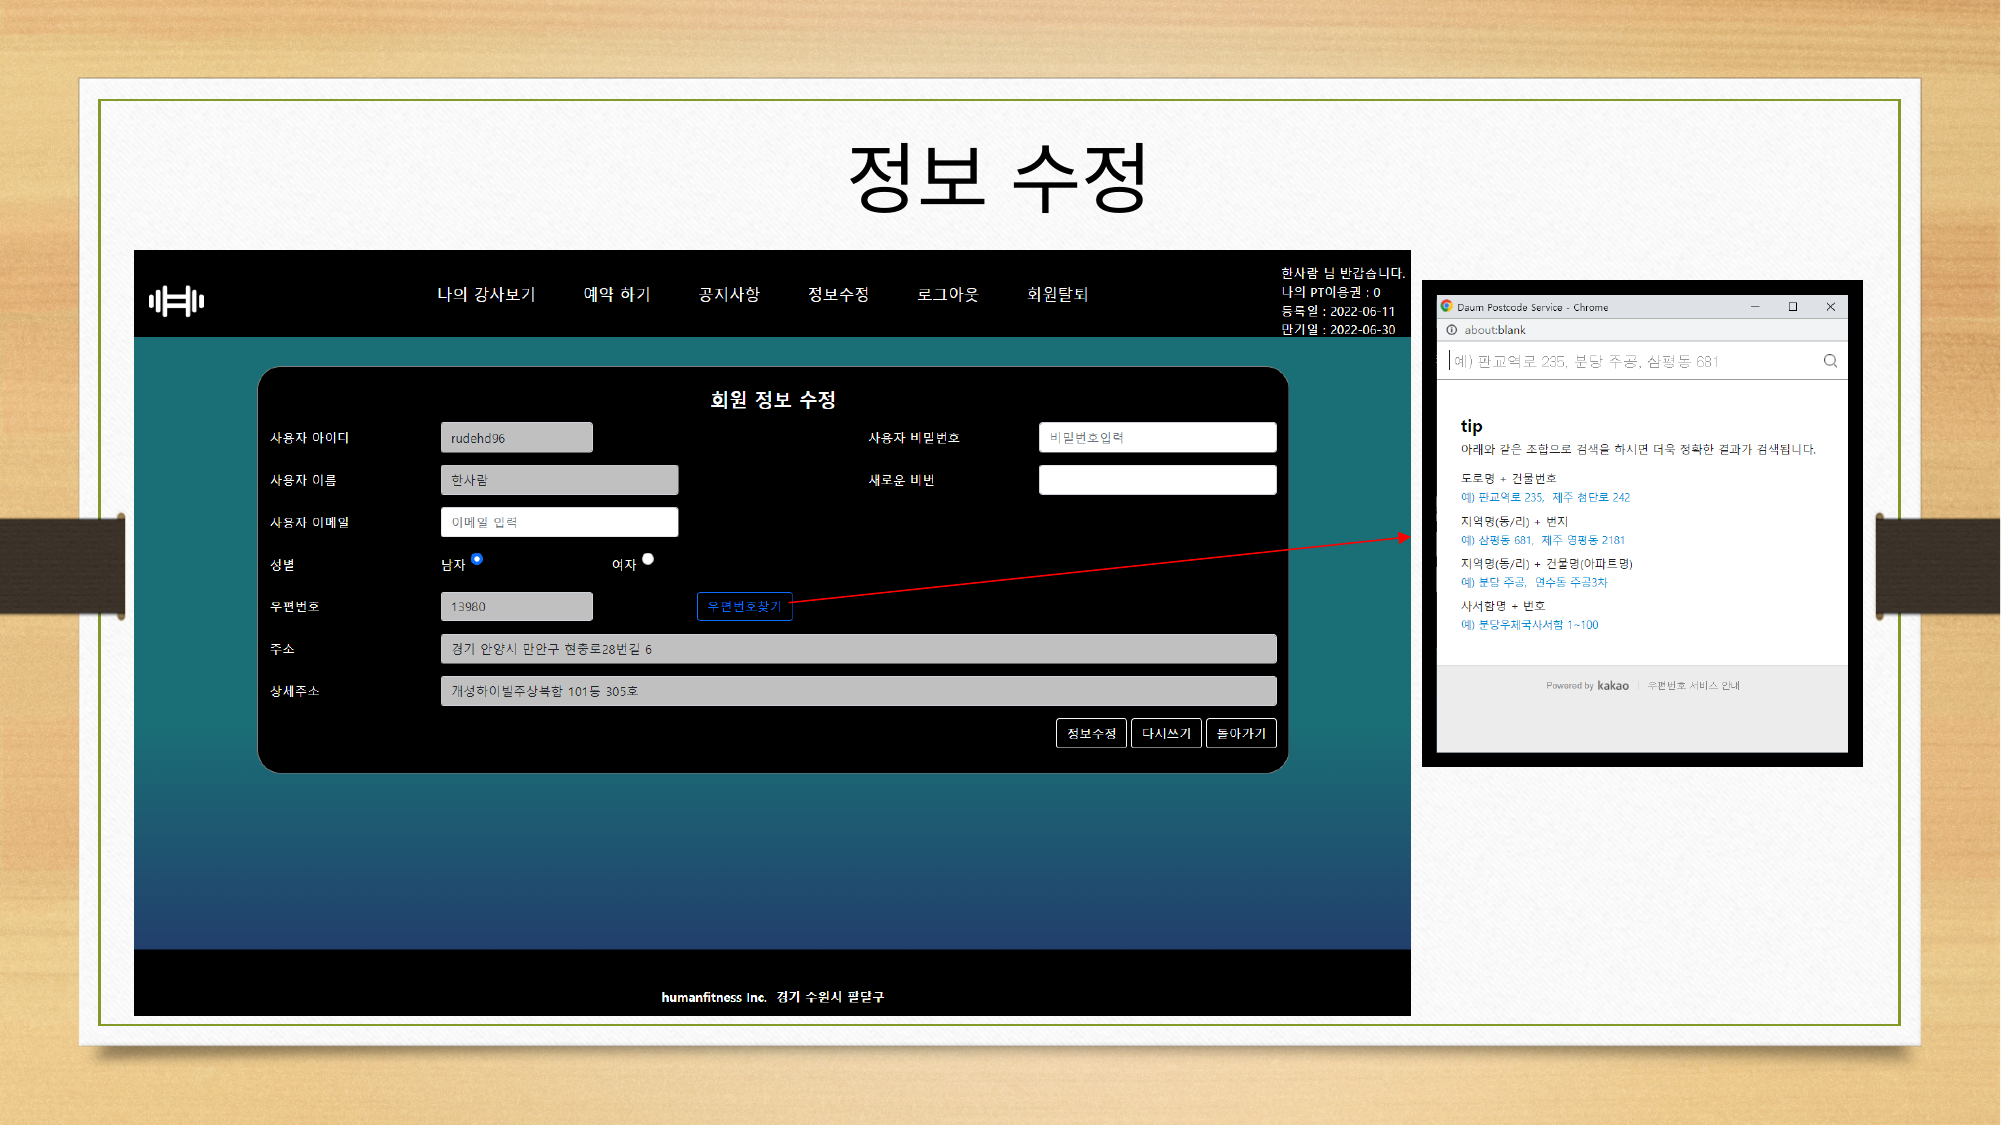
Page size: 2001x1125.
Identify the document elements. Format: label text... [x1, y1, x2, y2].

text_box 정보 수정 [212, 122, 1788, 232]
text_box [788, 536, 1412, 603]
picture [0, 0, 2001, 1125]
